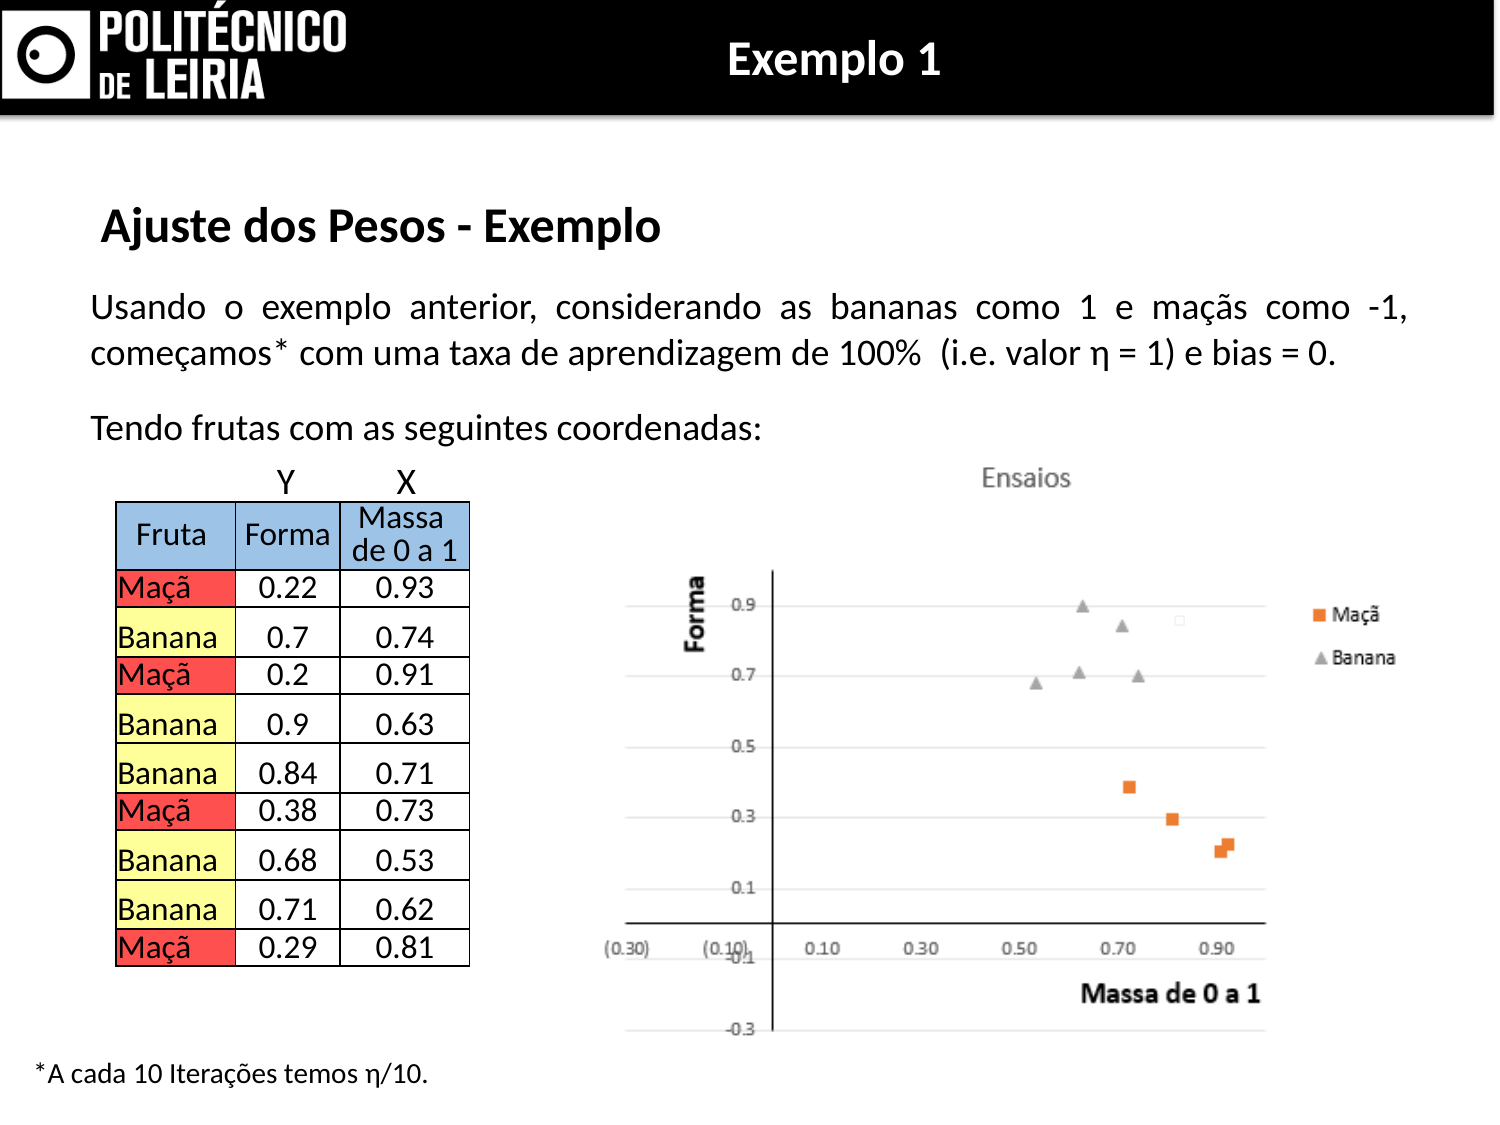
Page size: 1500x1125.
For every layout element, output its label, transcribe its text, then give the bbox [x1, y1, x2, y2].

table_cell 0.22 [236, 571, 339, 606]
table_cell 0.38 [236, 794, 339, 829]
table_cell 0.74 [341, 608, 469, 656]
table_cell 0.71 [341, 744, 469, 792]
table_header Fruta [117, 503, 235, 569]
table_cell 0.29 [236, 930, 339, 965]
table_cell Maçã [117, 658, 235, 693]
text_box Exemplo 1 [489, 9, 1180, 120]
table_cell Maçã [117, 794, 235, 829]
table_cell Banana [117, 695, 235, 742]
table_cell 0.93 [341, 571, 469, 606]
table_cell 0.68 [236, 831, 339, 879]
table_cell 0.63 [341, 695, 469, 742]
table_cell 0.62 [341, 881, 469, 928]
table_cell Banana [117, 744, 235, 792]
table_cell 0.73 [341, 794, 469, 829]
table_cell Banana [117, 881, 235, 928]
text_box Y X [253, 449, 470, 510]
table_cell Banana [117, 608, 235, 656]
table_cell 0.2 [236, 658, 339, 693]
table_cell Maçã [117, 571, 235, 606]
text_box Ajuste dos Pesos - Exemplo [85, 176, 946, 287]
picture [548, 465, 1397, 1041]
table_cell 0.9 [236, 695, 339, 742]
table_cell 0.53 [341, 831, 469, 879]
picture [0, 0, 1500, 125]
table_cell 0.71 [236, 881, 339, 928]
text_box *A cada 10 Iterações temos η/10. [18, 1038, 1368, 1100]
table_cell 0.84 [236, 744, 339, 792]
table_cell Banana [117, 831, 235, 879]
table_cell 0.81 [341, 930, 469, 965]
table_cell 0.7 [236, 608, 339, 656]
table_cell Maçã [117, 930, 235, 965]
table_header Massa de 0 a 1 [341, 510, 469, 569]
list Usando o exemplo anterior, considerando as bananas como 1 e maçãs como -1, começamos* com uma taxa de aprendizagem de 100% (i.e. valor η = 1) e bias = 0. Tendo frutas com as seguintes coordenadas: [75, 265, 1425, 413]
table_cell 0.91 [341, 658, 469, 693]
table_header Forma [236, 503, 339, 569]
